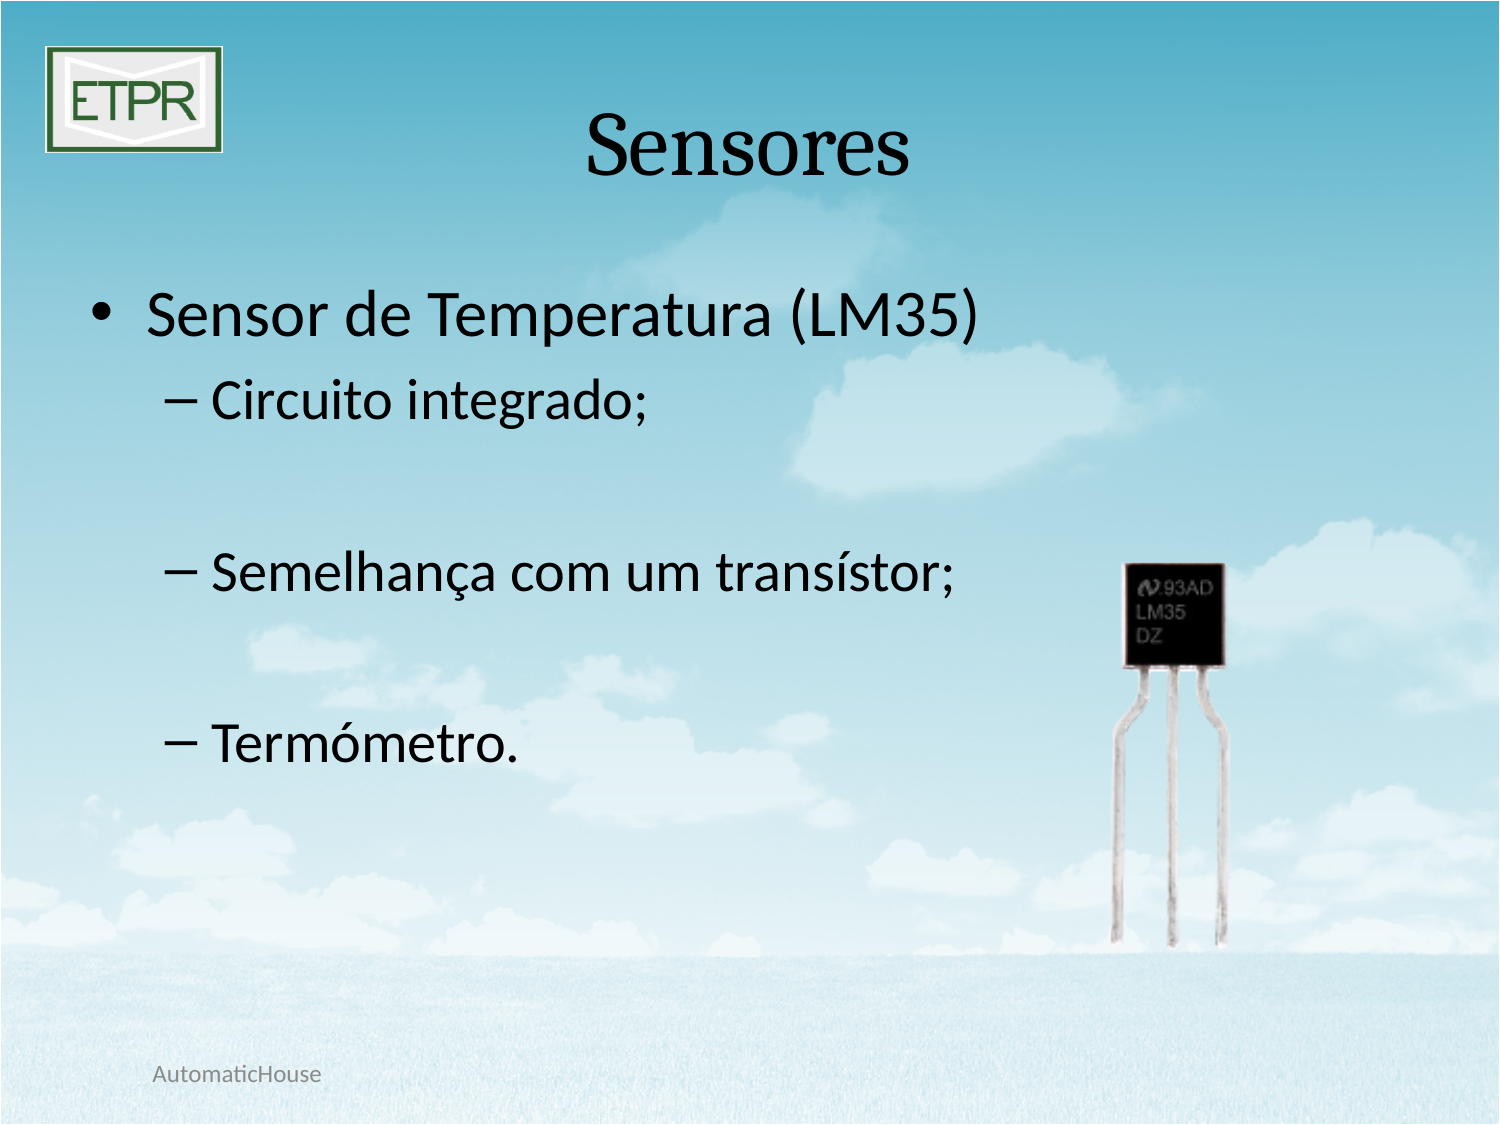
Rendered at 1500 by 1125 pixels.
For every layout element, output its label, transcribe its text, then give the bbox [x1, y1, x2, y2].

picture [915, 534, 1437, 969]
footer AutomaticHouse [0, 1042, 475, 1103]
title Sensores [75, 45, 1425, 233]
list Sensor de Temperatura (LM35) Circuito integrado; Semelhança com um transístor; Termómetro. [75, 262, 1425, 1005]
text_box [724, 537, 911, 728]
picture [45, 46, 223, 153]
